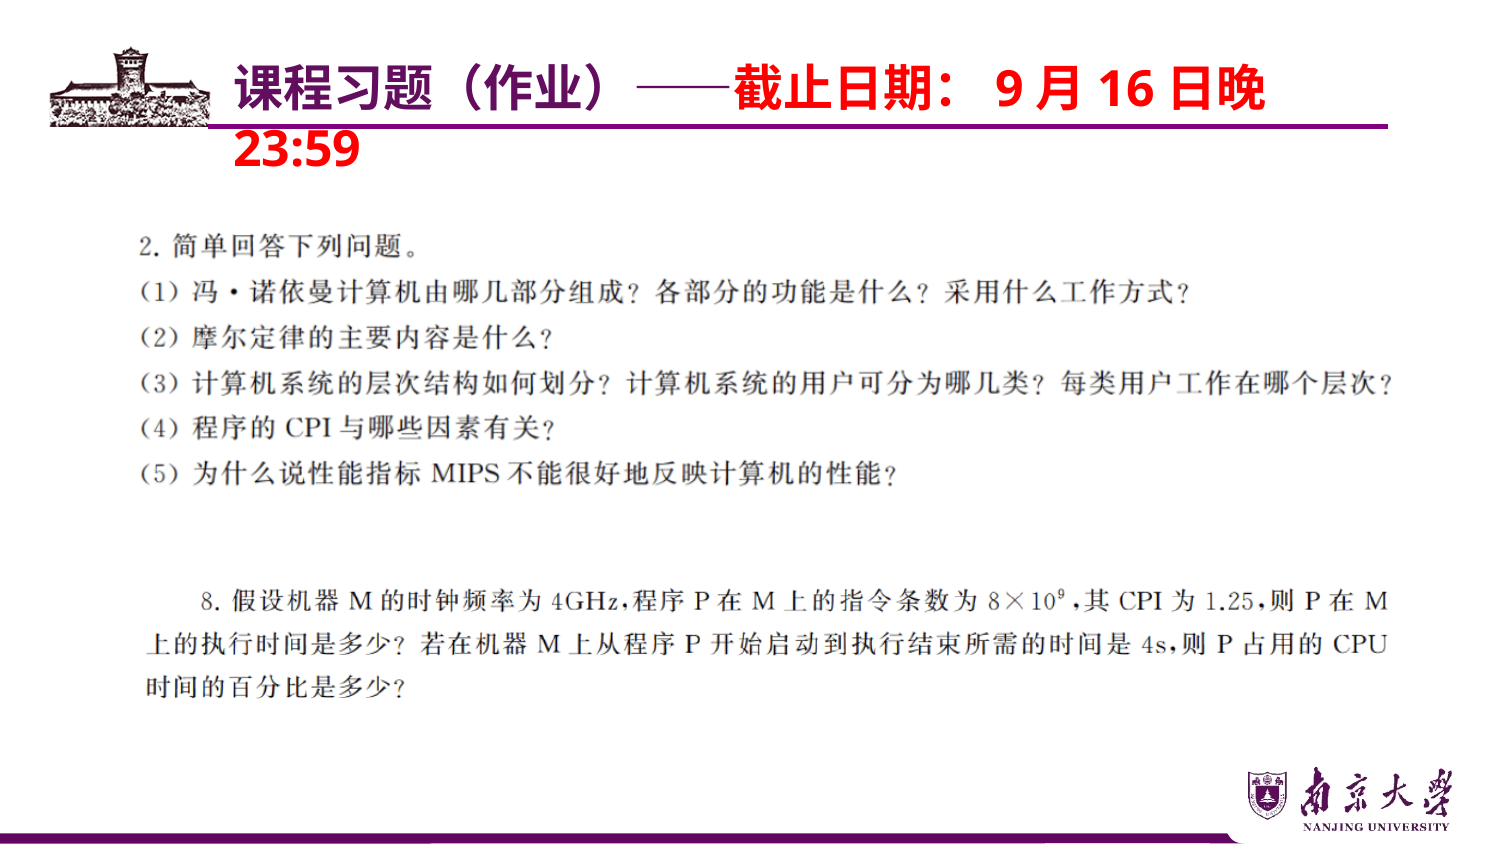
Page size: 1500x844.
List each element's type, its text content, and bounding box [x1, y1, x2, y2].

picture [131, 580, 1400, 712]
picture [37, 42, 216, 127]
picture [134, 220, 1403, 491]
text_box 课程习题（作业）——截止日期：9月16日晚23:59 [218, 48, 1400, 184]
picture [1248, 767, 1452, 833]
